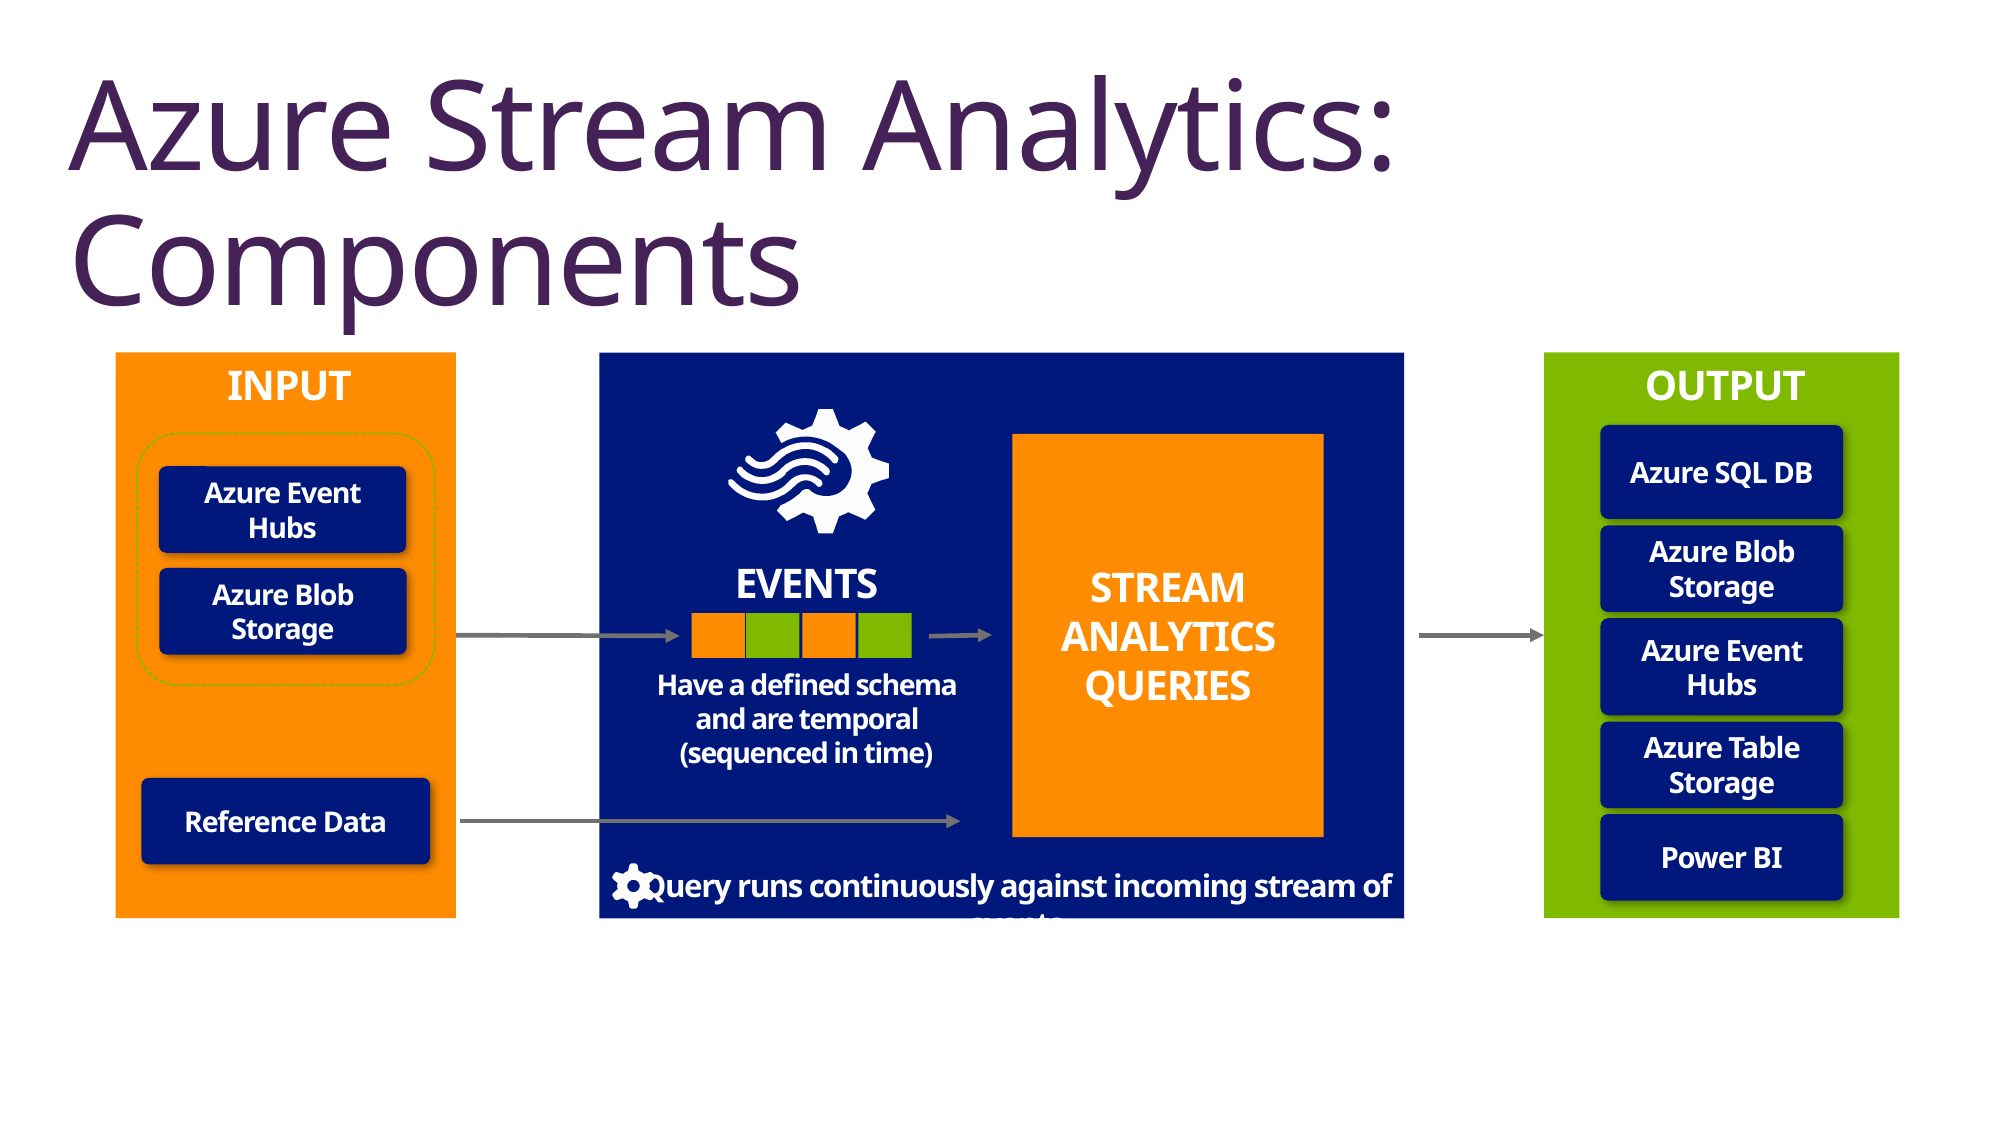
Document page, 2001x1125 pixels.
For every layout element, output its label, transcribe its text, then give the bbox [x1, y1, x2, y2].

text_box Azure Blob Storage [1599, 524, 1844, 613]
title Azure Stream Analytics: Components [44, 47, 1957, 196]
text_box OUTPUT [1543, 351, 1900, 919]
text_box Azure SQL DB [1599, 424, 1844, 520]
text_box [599, 352, 1405, 919]
text_box Azure Event Hubs [1599, 619, 1844, 717]
text_box Power BI [1599, 813, 1844, 902]
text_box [115, 351, 457, 919]
picture [725, 388, 892, 555]
text_box Azure Table Storage [1599, 720, 1844, 809]
